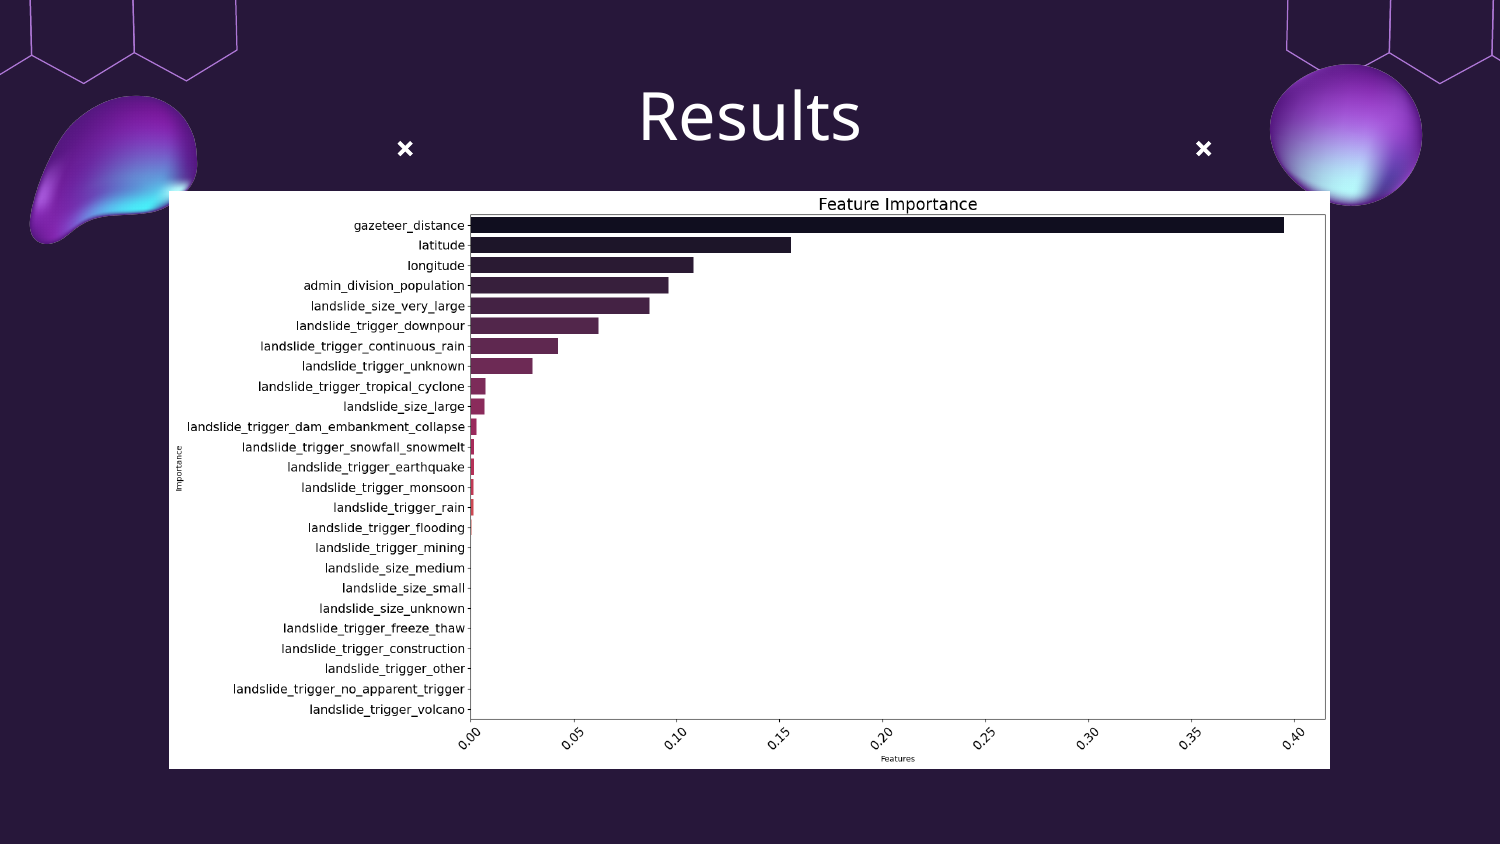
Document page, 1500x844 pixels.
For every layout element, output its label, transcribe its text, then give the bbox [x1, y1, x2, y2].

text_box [398, 141, 412, 156]
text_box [1197, 141, 1211, 156]
picture [0, 33, 1448, 770]
title Results [116, 58, 1269, 153]
